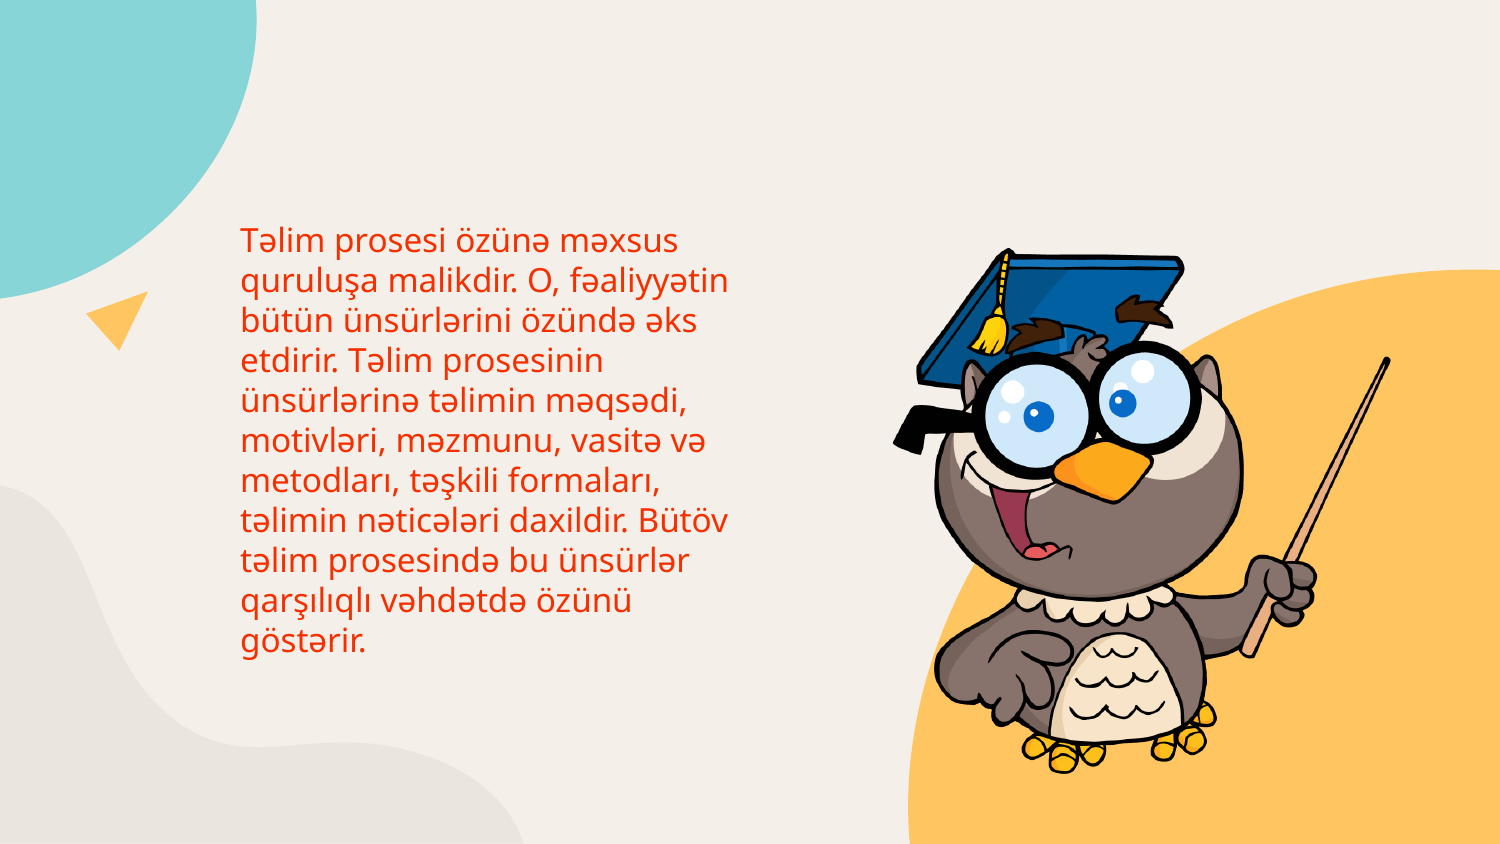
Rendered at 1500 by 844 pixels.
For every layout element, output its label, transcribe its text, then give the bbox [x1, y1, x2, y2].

picture [893, 247, 1392, 774]
text_box Təlim prosesi özünə məxsus quruluşa malikdir. O, fəaliyyətin bütün ünsürlərini özündə əks etdirir. Təlim prosesinin ünsürlərinə təlimin məqsədi, motivləri, məzmunu, vasitə və metodları, təşkili formaları, təlimin nəticələri daxildir. Bütöv təlim prosesində bu ünsürlər qarşılıqlı vəhdətdə özünü göstərir. [225, 212, 767, 667]
